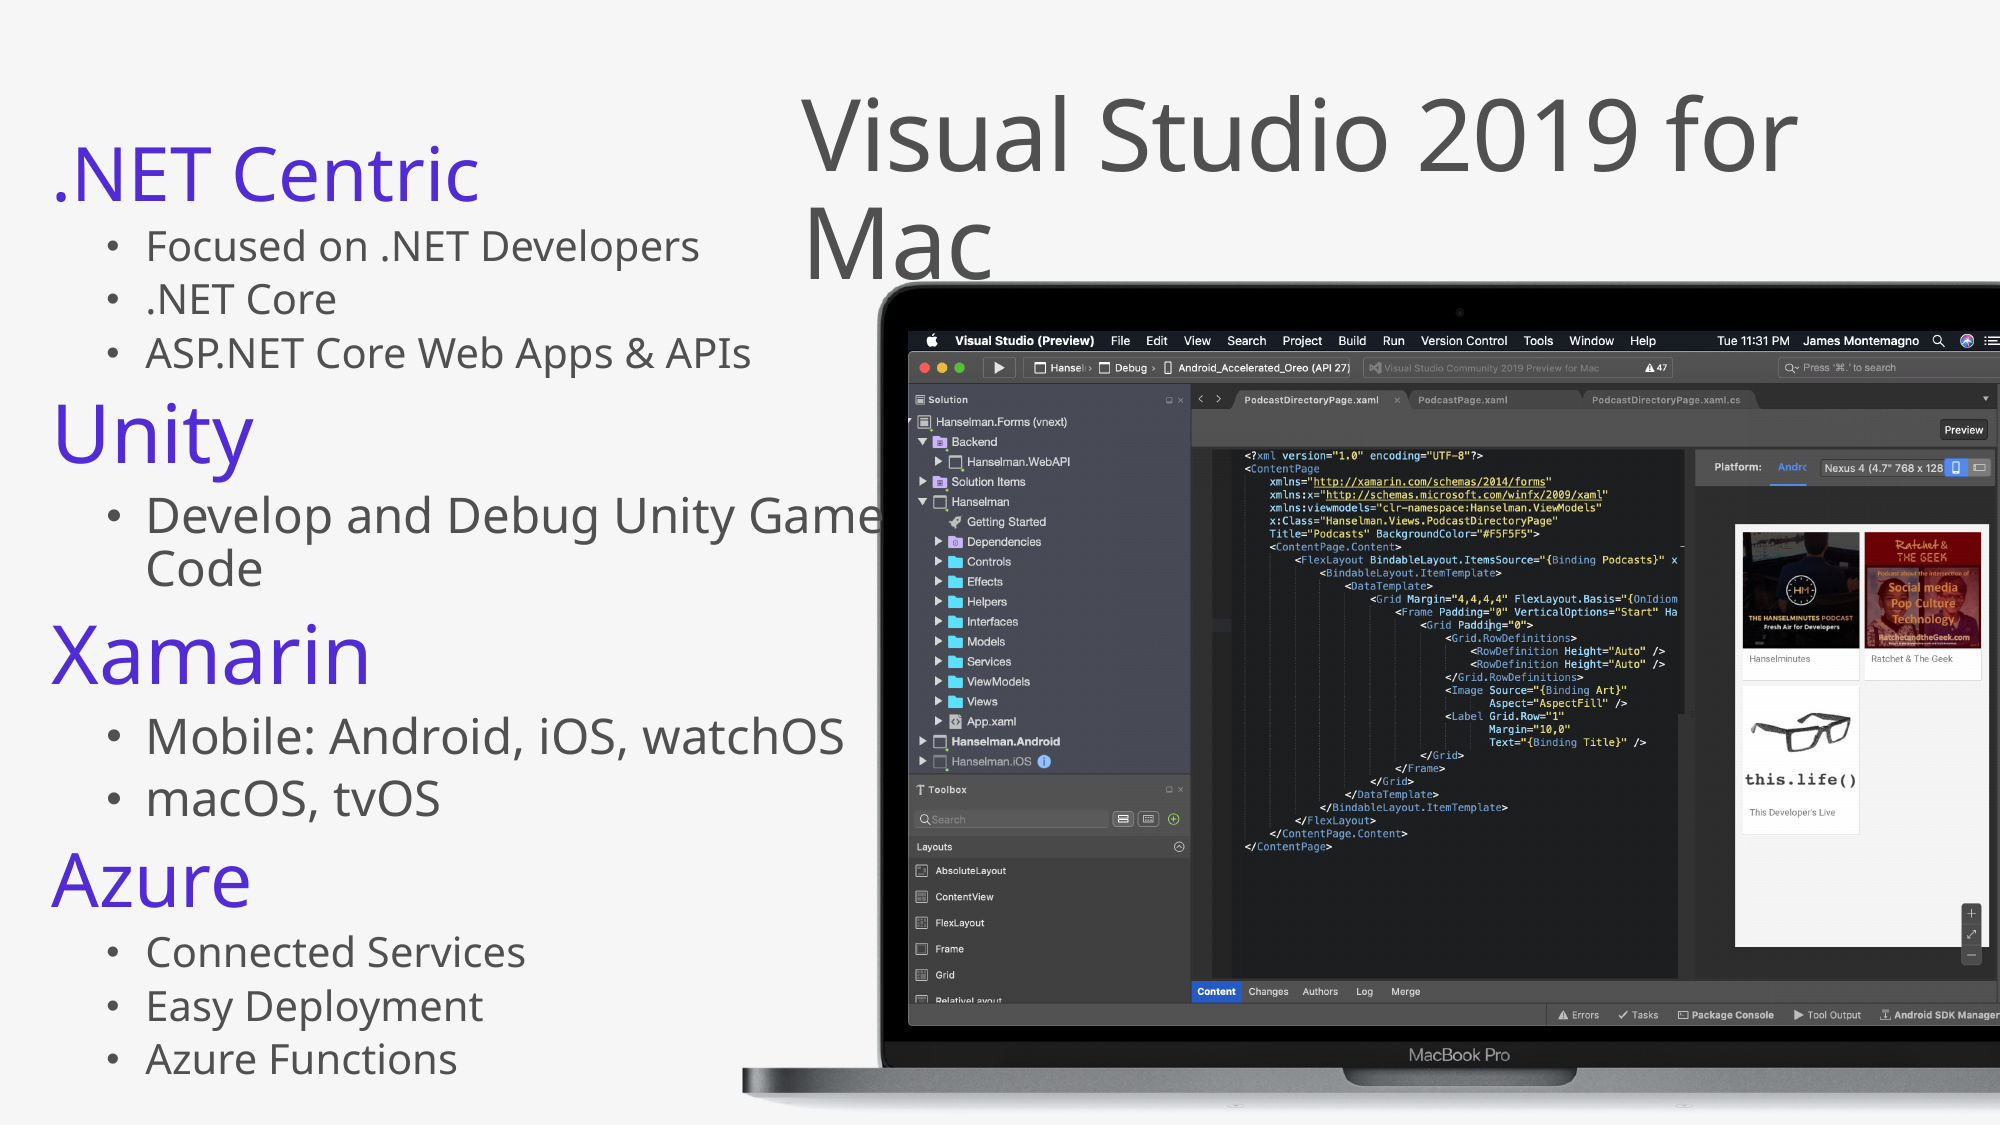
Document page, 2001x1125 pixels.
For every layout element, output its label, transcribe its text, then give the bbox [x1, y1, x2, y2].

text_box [704, 276, 2000, 1125]
text_box Visual Studio 2019 for Mac [777, 70, 1920, 218]
text_box .NET Centric Focused on .NET Developers .NET Core ASP.NET Core Web Apps & APIs Unity Develop and Debug Unity Game Code Xamarin Mobile: Android, iOS, watchOS macOS, tvOS Azure Connected Services Easy Deployment Azure Functions [36, 128, 969, 941]
